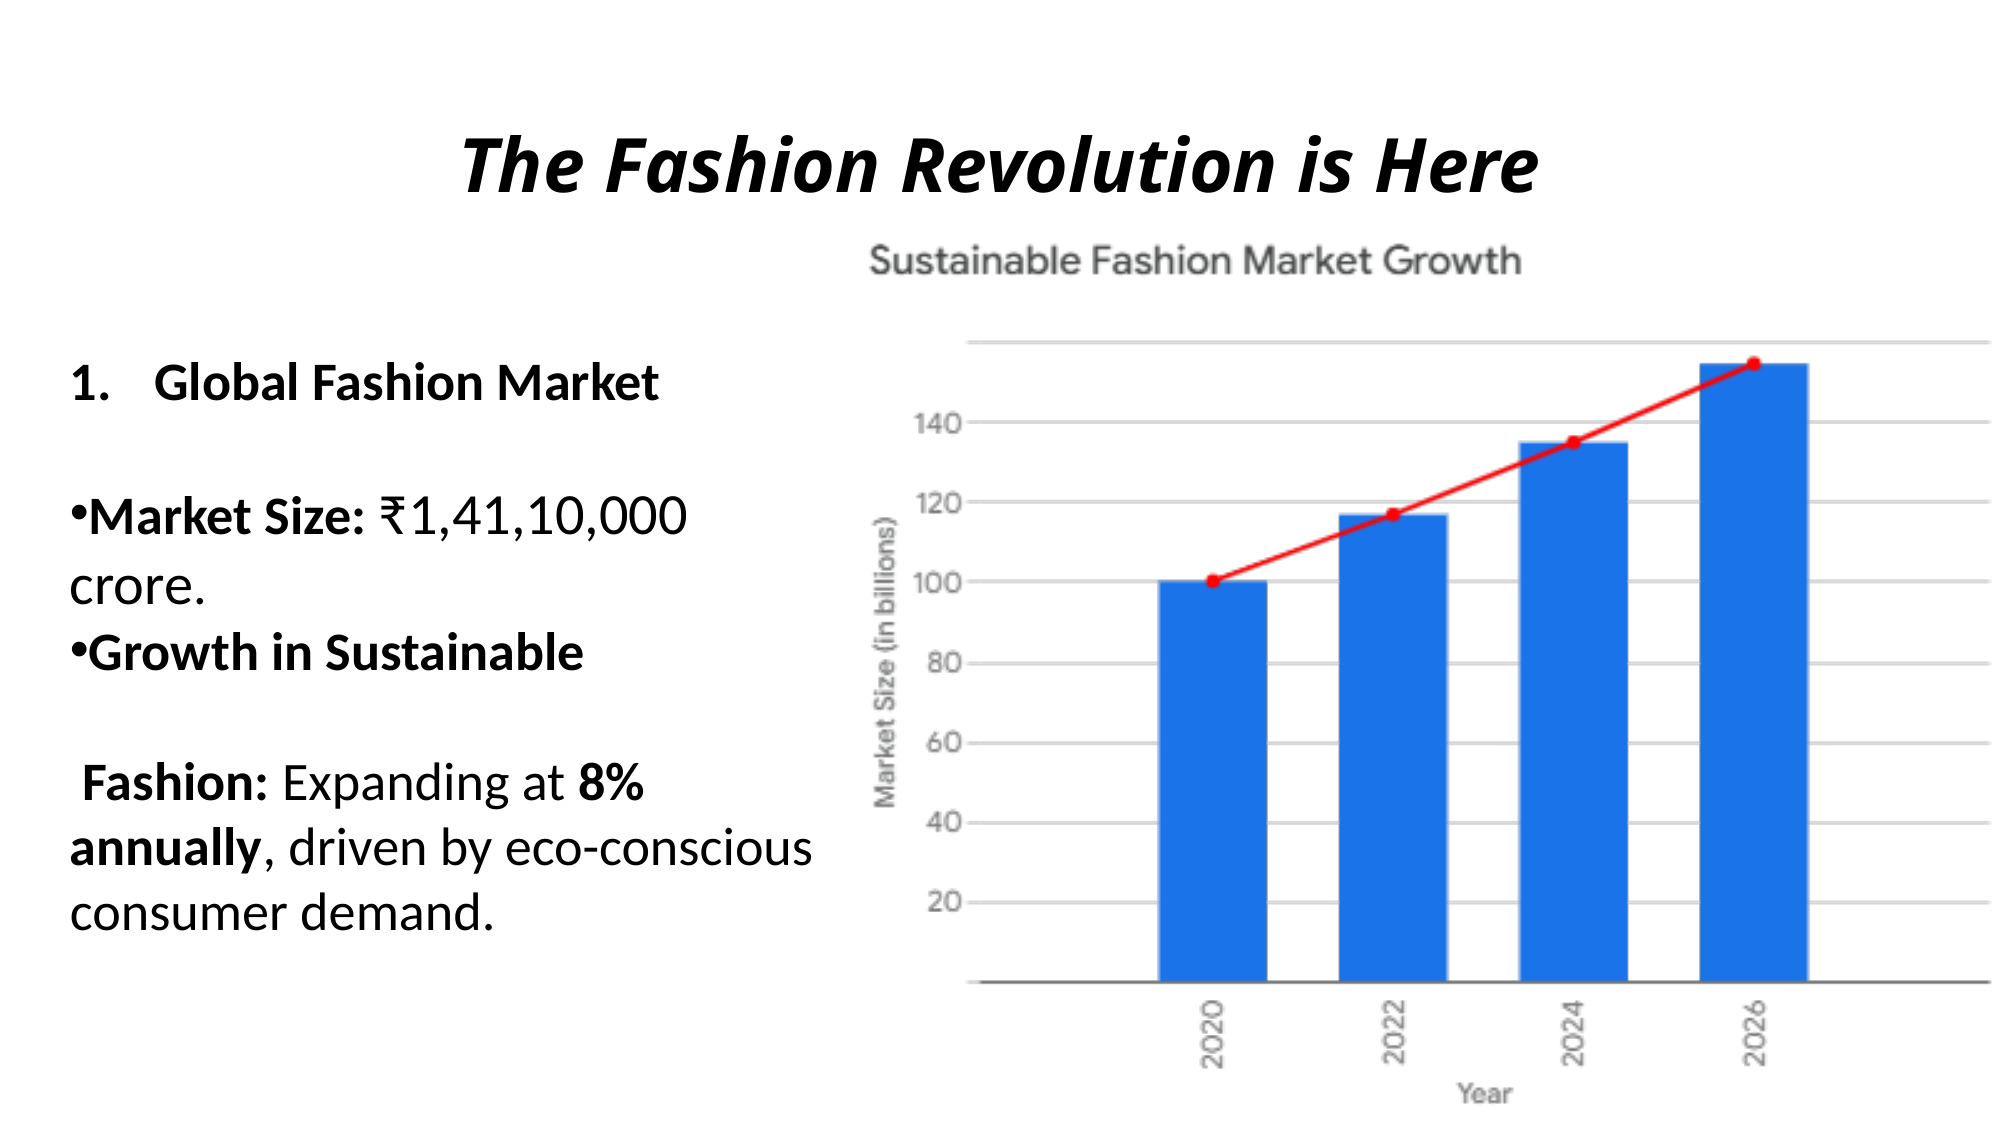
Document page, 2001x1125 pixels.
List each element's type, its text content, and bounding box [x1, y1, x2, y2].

text_box Global Fashion Market Market Size: ₹1,41,10,000 crore. Growth in Sustainable Fashion: Expanding at 8% annually, driven by eco-conscious consumer demand. [55, 339, 830, 1014]
picture [830, 200, 2000, 1125]
title The Fashion Revolution is Here [137, 59, 1863, 278]
